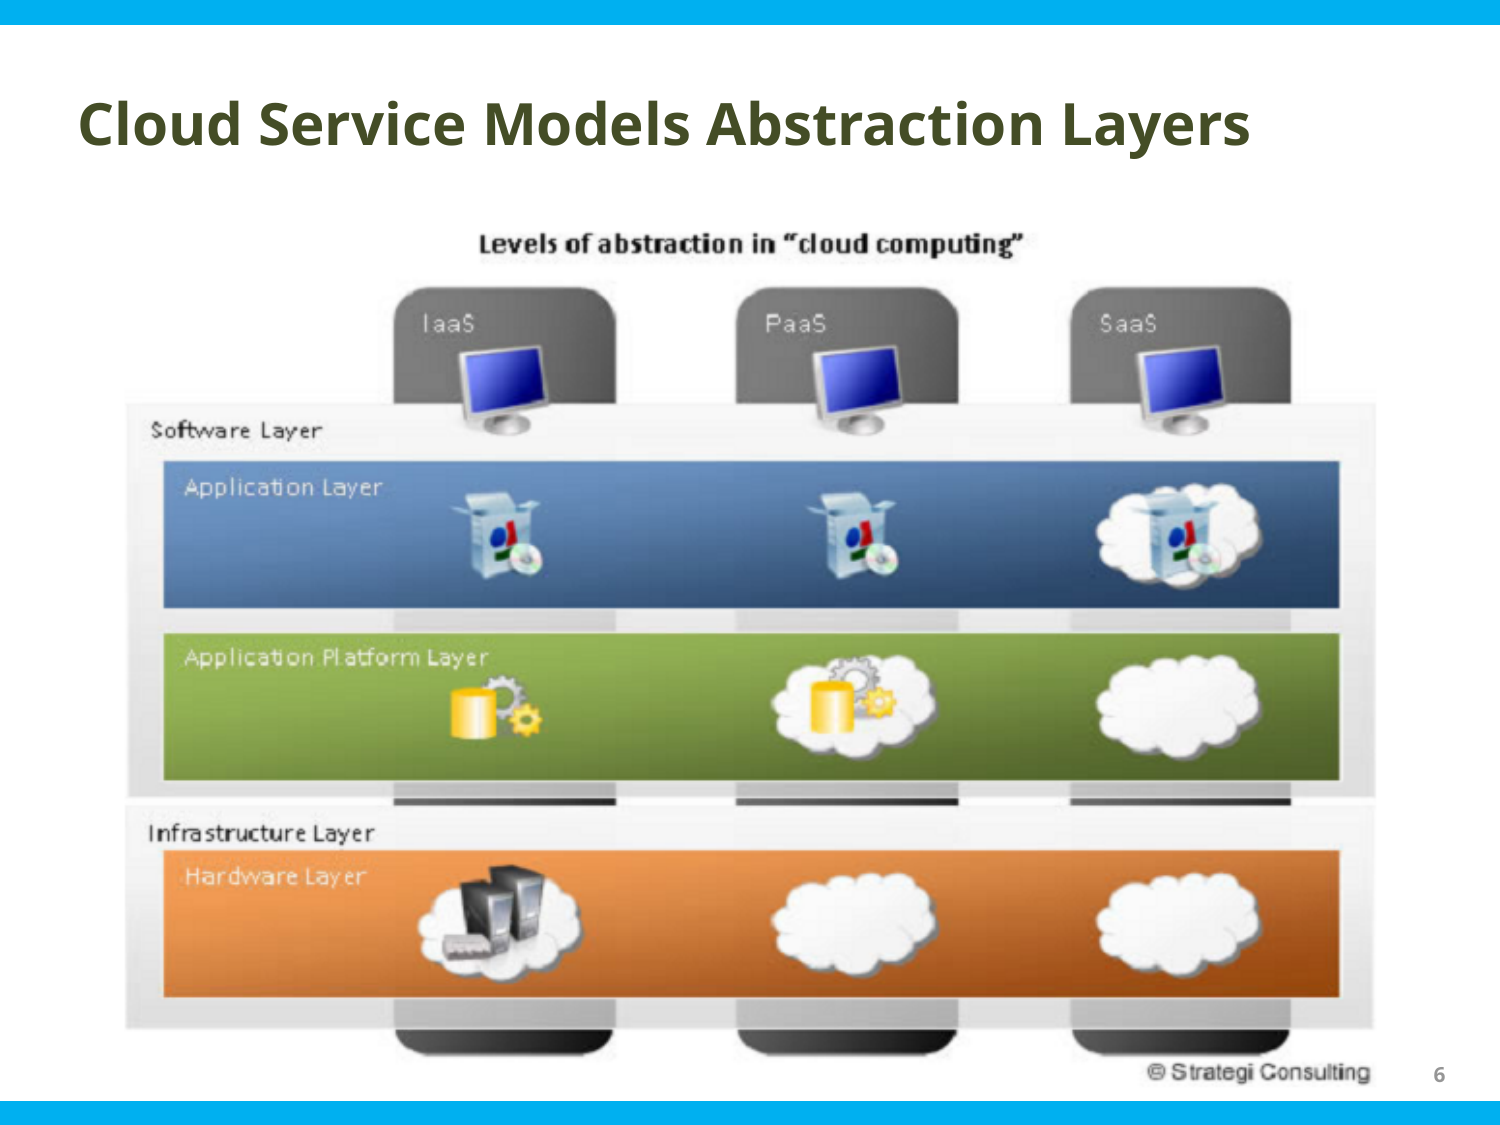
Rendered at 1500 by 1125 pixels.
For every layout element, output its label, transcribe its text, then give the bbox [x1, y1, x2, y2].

title Cloud Service Models Abstraction Layers [62, 44, 1463, 201]
slide_number 6 [1405, 1053, 1473, 1092]
picture [112, 222, 1388, 1100]
